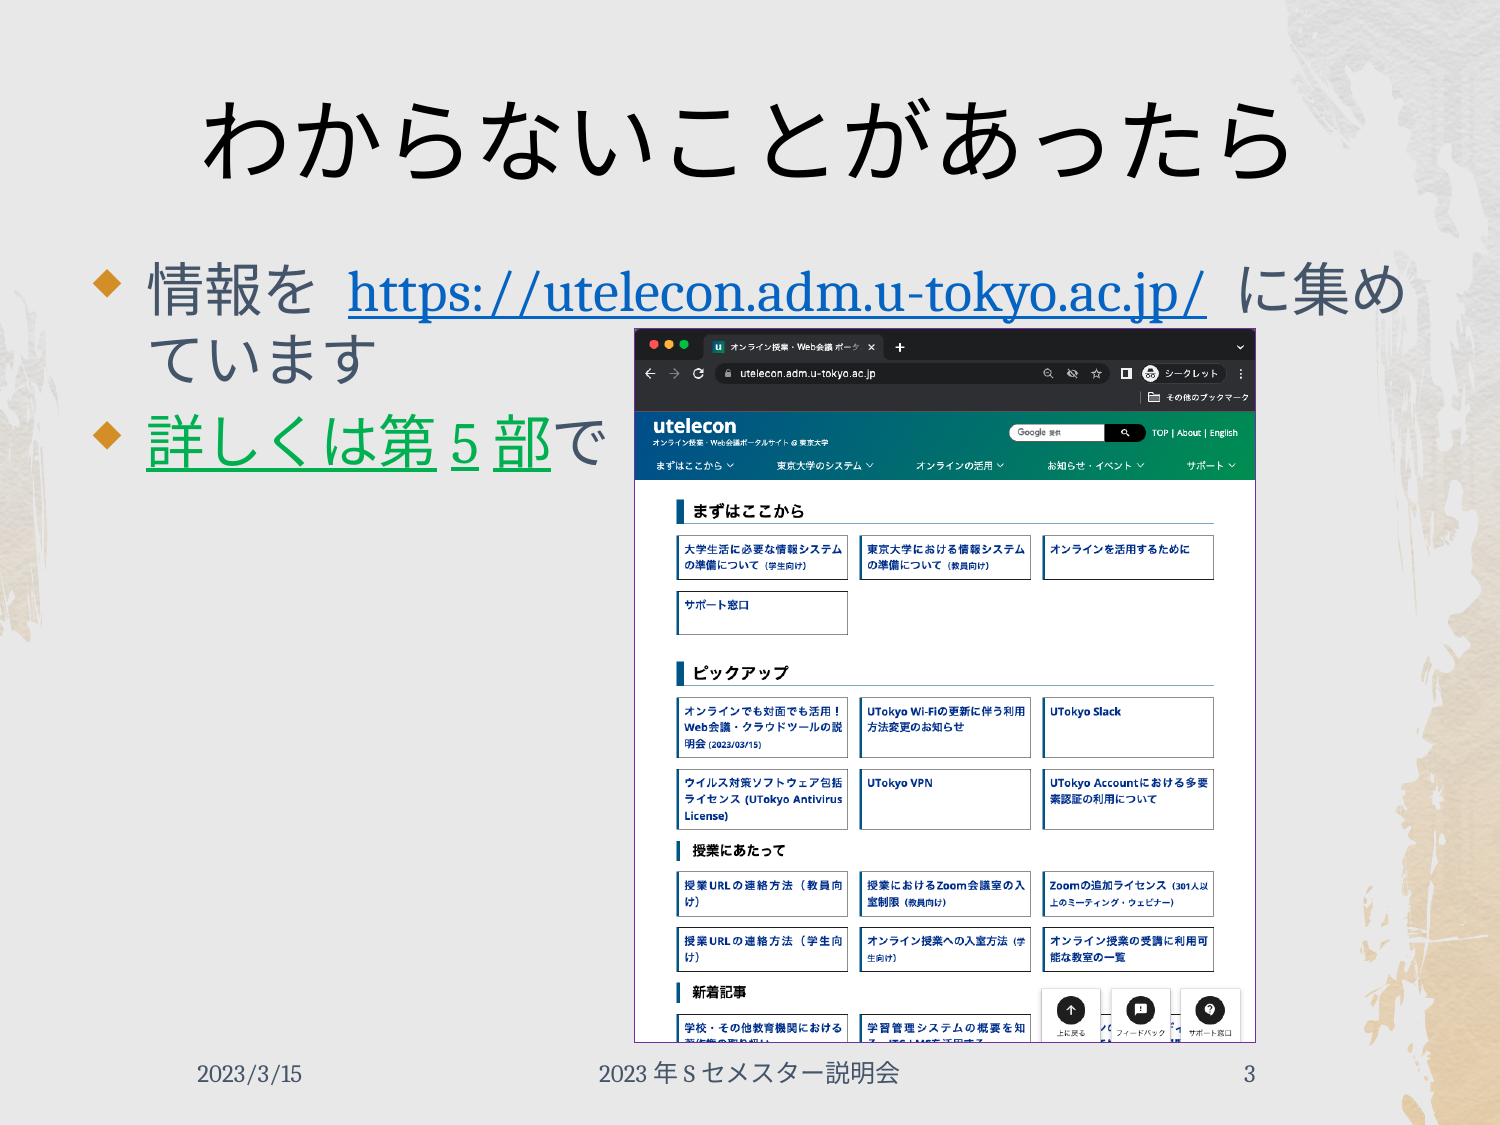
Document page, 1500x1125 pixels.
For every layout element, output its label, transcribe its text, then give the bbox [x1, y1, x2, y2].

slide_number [75, 1042, 425, 1103]
title わからないことがあったら [75, 45, 1425, 233]
text_box [625, 319, 1267, 989]
footer 2023年Sセメスター説明会 [512, 1042, 988, 1103]
picture [634, 328, 1256, 1043]
slide_number 3 [1074, 1042, 1425, 1103]
list 情報を https://utelecon.adm.u-tokyo.ac.jp/ に集めています 詳しくは第5部で [75, 246, 1425, 989]
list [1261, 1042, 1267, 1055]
